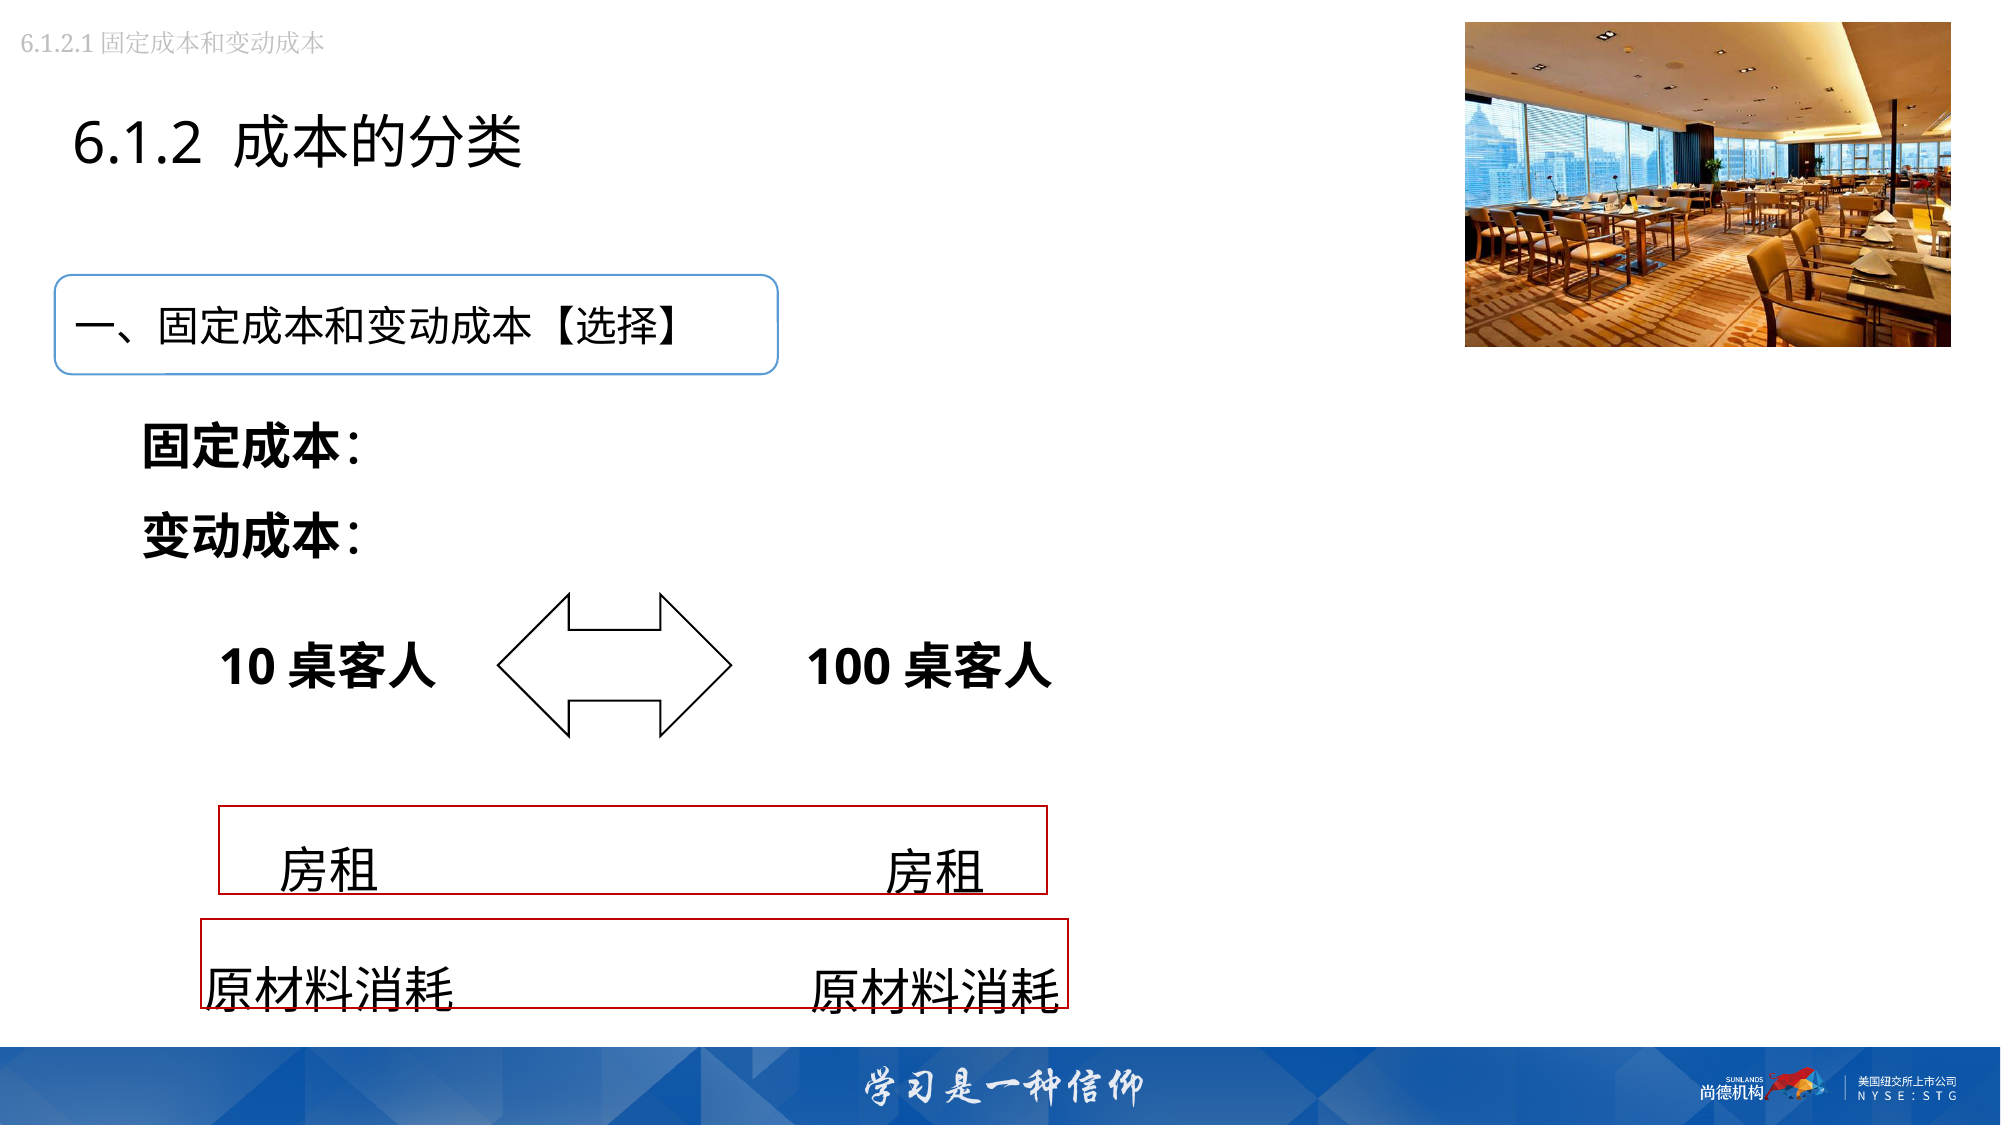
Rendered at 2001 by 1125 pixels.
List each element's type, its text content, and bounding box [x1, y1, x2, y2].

picture [0, 1047, 2001, 1125]
text_box 变 [200, 918, 1069, 1009]
text_box 6.1.2 成本的分类 [54, 95, 1465, 184]
text_box 100桌客人 [777, 627, 1068, 703]
picture [1465, 19, 1989, 347]
text_box 固定成本：在一定限度内成本的总额不随产量变动而变动的成本。 变动成本：在一定限度内成本的总额随产量变动而变动的成本。 [126, 377, 1849, 573]
text_box 不变 [218, 805, 1048, 895]
text_box 房租 原材料消耗 [180, 771, 479, 1027]
text_box 6.1.2.1固定成本和变动成本 [5, 20, 341, 65]
text_box 产量 [496, 591, 733, 739]
text_box 房租 原材料消耗 [777, 772, 1093, 1028]
text_box 10桌客人 [191, 627, 453, 703]
text_box 一、固定成本和变动成本【选择】 [53, 273, 779, 376]
